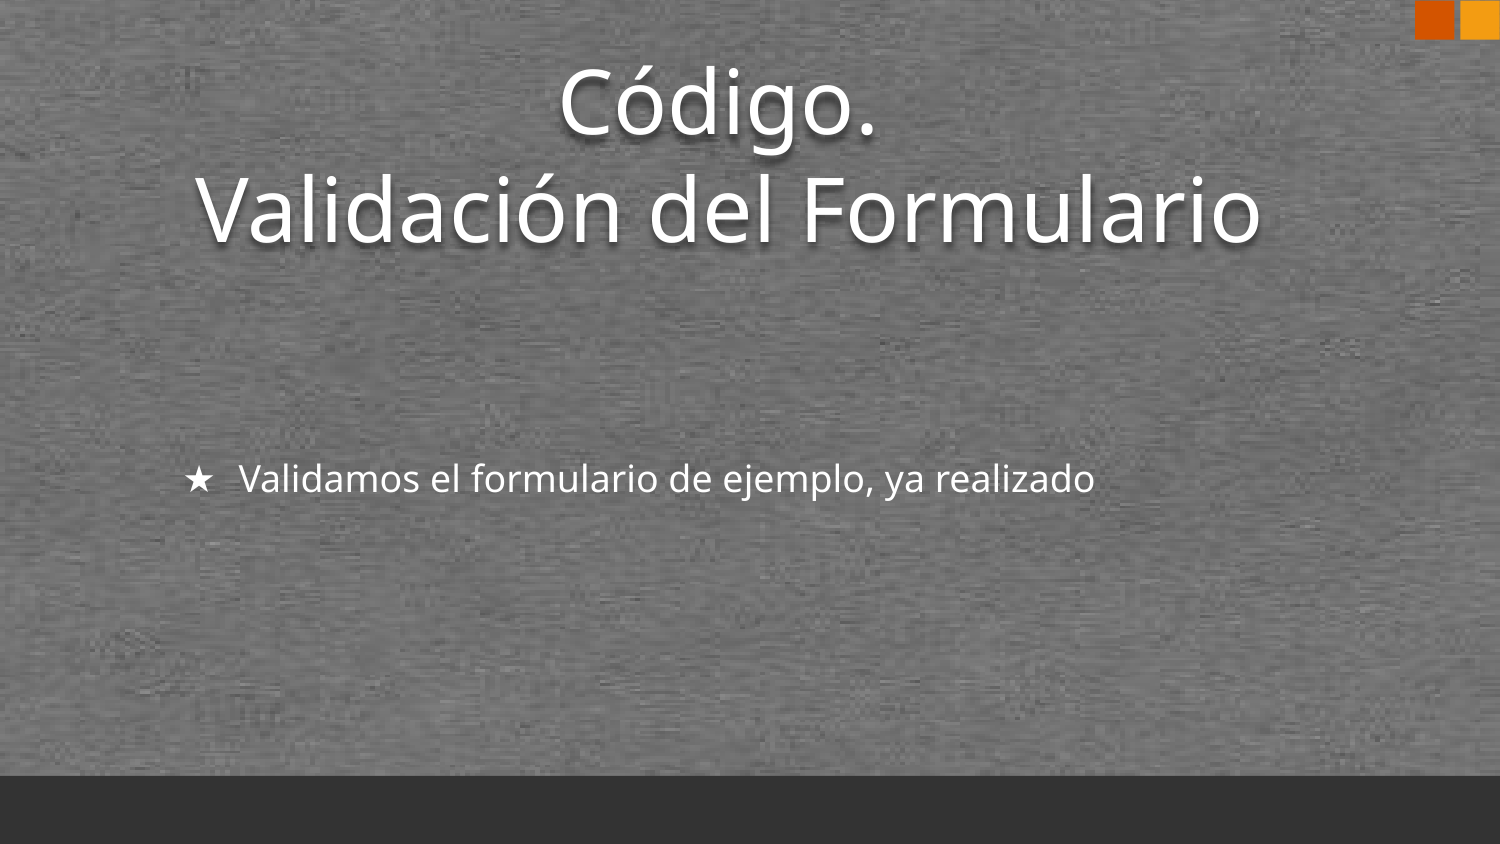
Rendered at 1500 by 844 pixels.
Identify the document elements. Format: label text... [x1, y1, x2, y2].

text_box Validamos el formulario de ejemplo, ya realizado [148, 294, 1406, 706]
picture [0, 0, 1500, 775]
title Código. Validación del Formulario [86, 10, 1373, 295]
